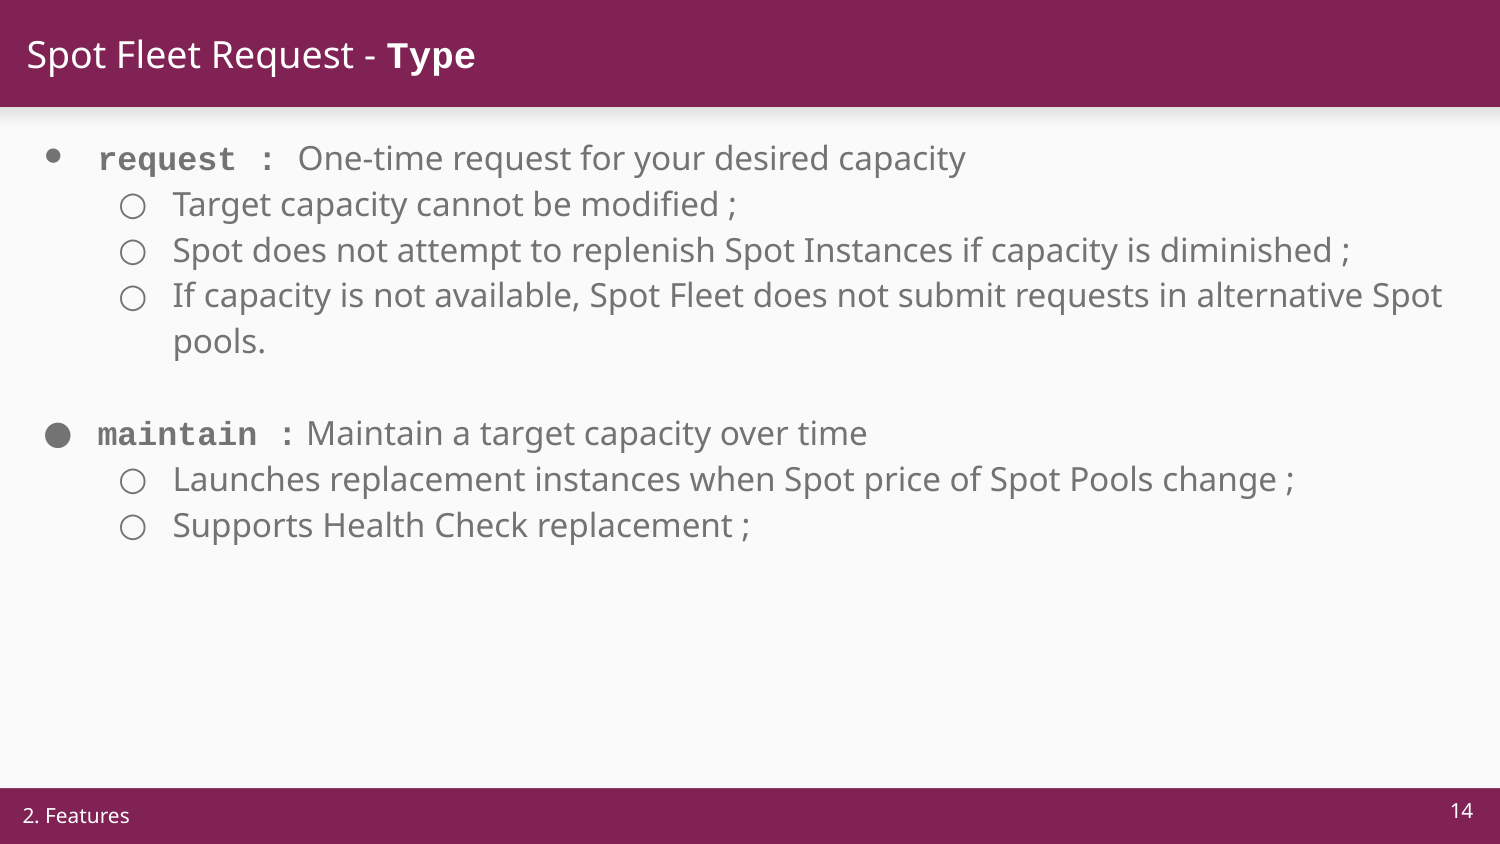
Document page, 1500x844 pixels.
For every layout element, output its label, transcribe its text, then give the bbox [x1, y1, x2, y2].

list request : One-time request for your desired capacity Target capacity cannot be modified ; Spot does not attempt to replenish Spot Instances if capacity is diminished ; If capacity is not available, Spot Fleet does not submit requests in alternative Spot pools. maintain : Maintain a target capacity over time Launches replacement instances when Spot price of Spot Pools change ; Supports Health Check replacement ; [7, 115, 1466, 777]
title Spot Fleet Request - Type [11, 4, 1482, 104]
slide_number ‹#› [1399, 786, 1489, 836]
title 2. Features [7, 786, 1399, 844]
